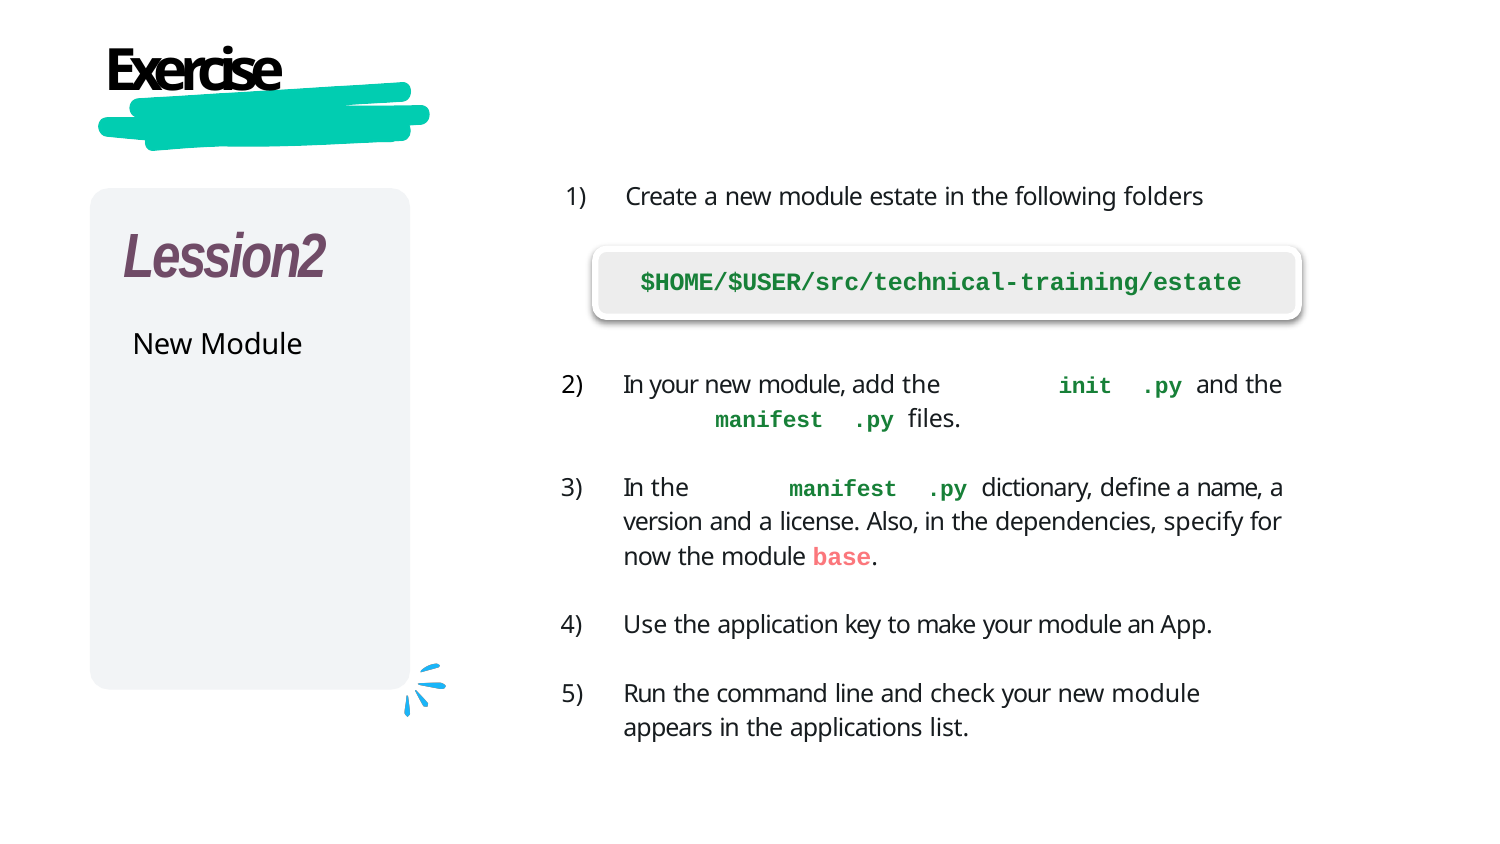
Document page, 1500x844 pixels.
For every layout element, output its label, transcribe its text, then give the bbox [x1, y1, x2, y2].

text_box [582, 239, 1312, 333]
text_box 1) Create a new module estate in the following folders [563, 178, 1233, 211]
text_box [89, 187, 411, 690]
title Exercise [102, 29, 509, 173]
picture [397, 657, 454, 726]
picture [98, 82, 430, 151]
list In your new module, add the init .py and the manifest .py files. In the manifest .py dictionary, define a name, a version and a license. Also, in the dependencies, specify for now the module base. Use the application key to make your module an App. Run the command line and check your new module appears in the applications list. [558, 361, 1291, 844]
